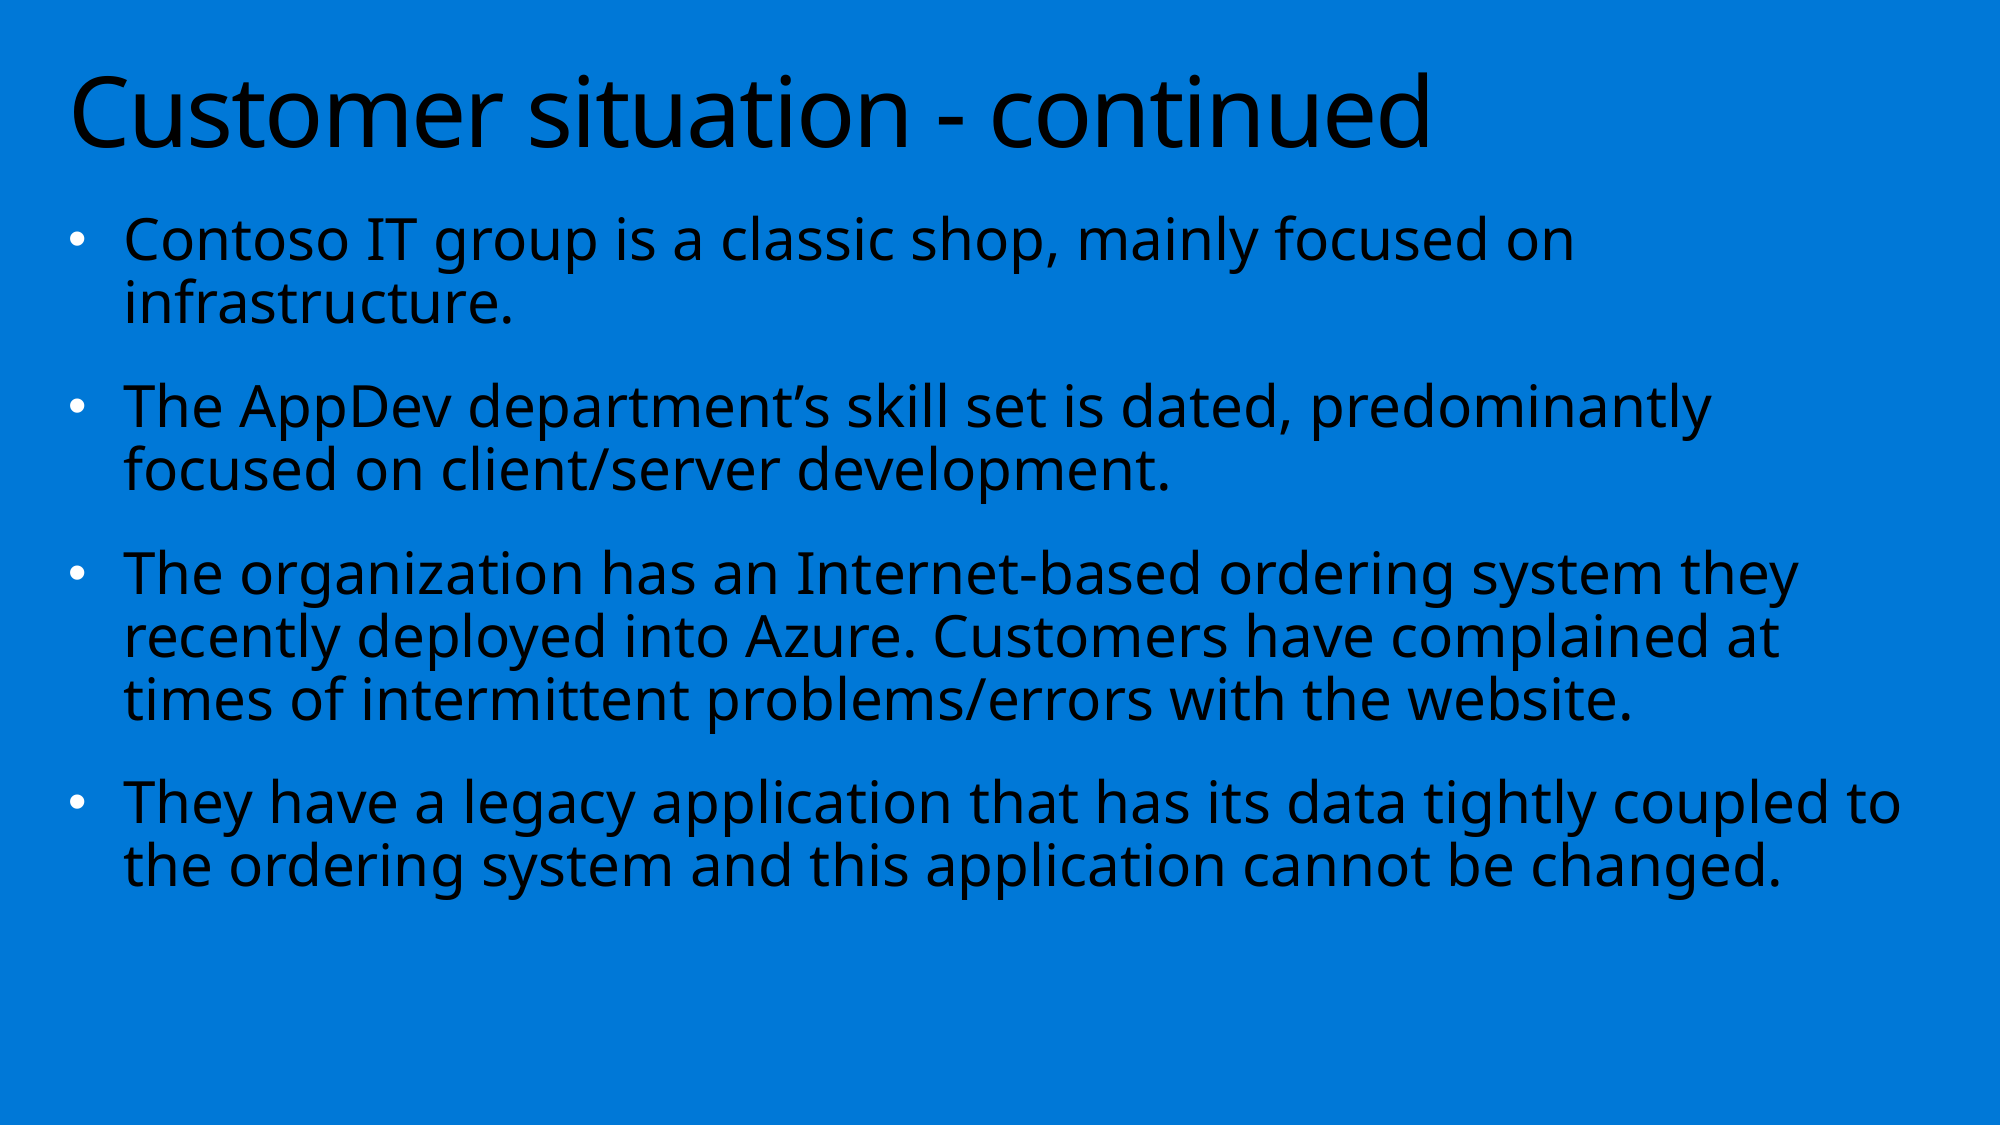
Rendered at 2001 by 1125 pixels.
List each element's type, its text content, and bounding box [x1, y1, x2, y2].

title Customer situation - continued [44, 47, 1957, 196]
list Contoso IT group is a classic shop, mainly focused on infrastructure. The AppDev department’s skill set is dated, predominantly focused on client/server development. The organization has an Internet-based ordering system they recently deployed into Azure. Customers have complained at times of intermittent problems/errors with the website. They have a legacy application that has its data tightly coupled to the ordering system and this application cannot be changed. [44, 196, 1956, 869]
